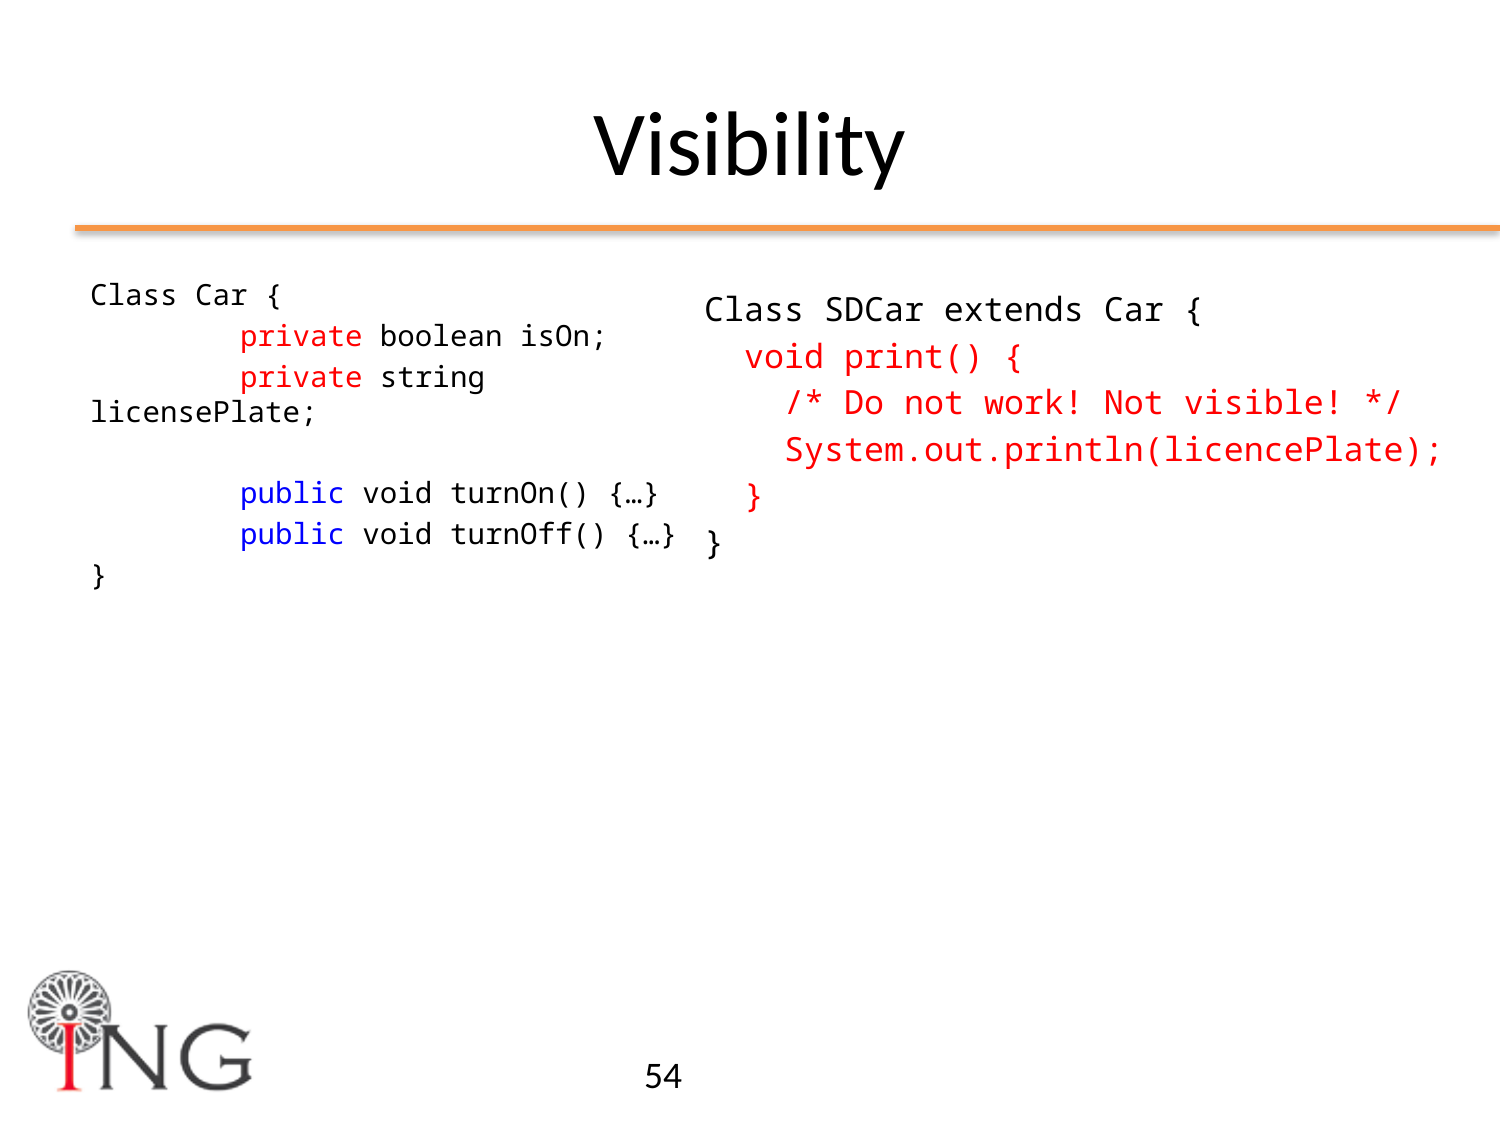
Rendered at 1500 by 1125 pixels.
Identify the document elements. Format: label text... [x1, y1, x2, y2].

text_box Class SDCar extends Car { void print() { /* Do not work! Not visible! */ System.out.println(licencePlate); } } [689, 280, 1471, 1024]
slide_number 54 [629, 1043, 1425, 1104]
picture [3, 948, 281, 1124]
list Class Car { private boolean isOn; private string licensePlate; public void turnOn() {…} public void turnOff() {…} } [75, 268, 715, 1012]
title Visibility [75, 45, 1425, 233]
